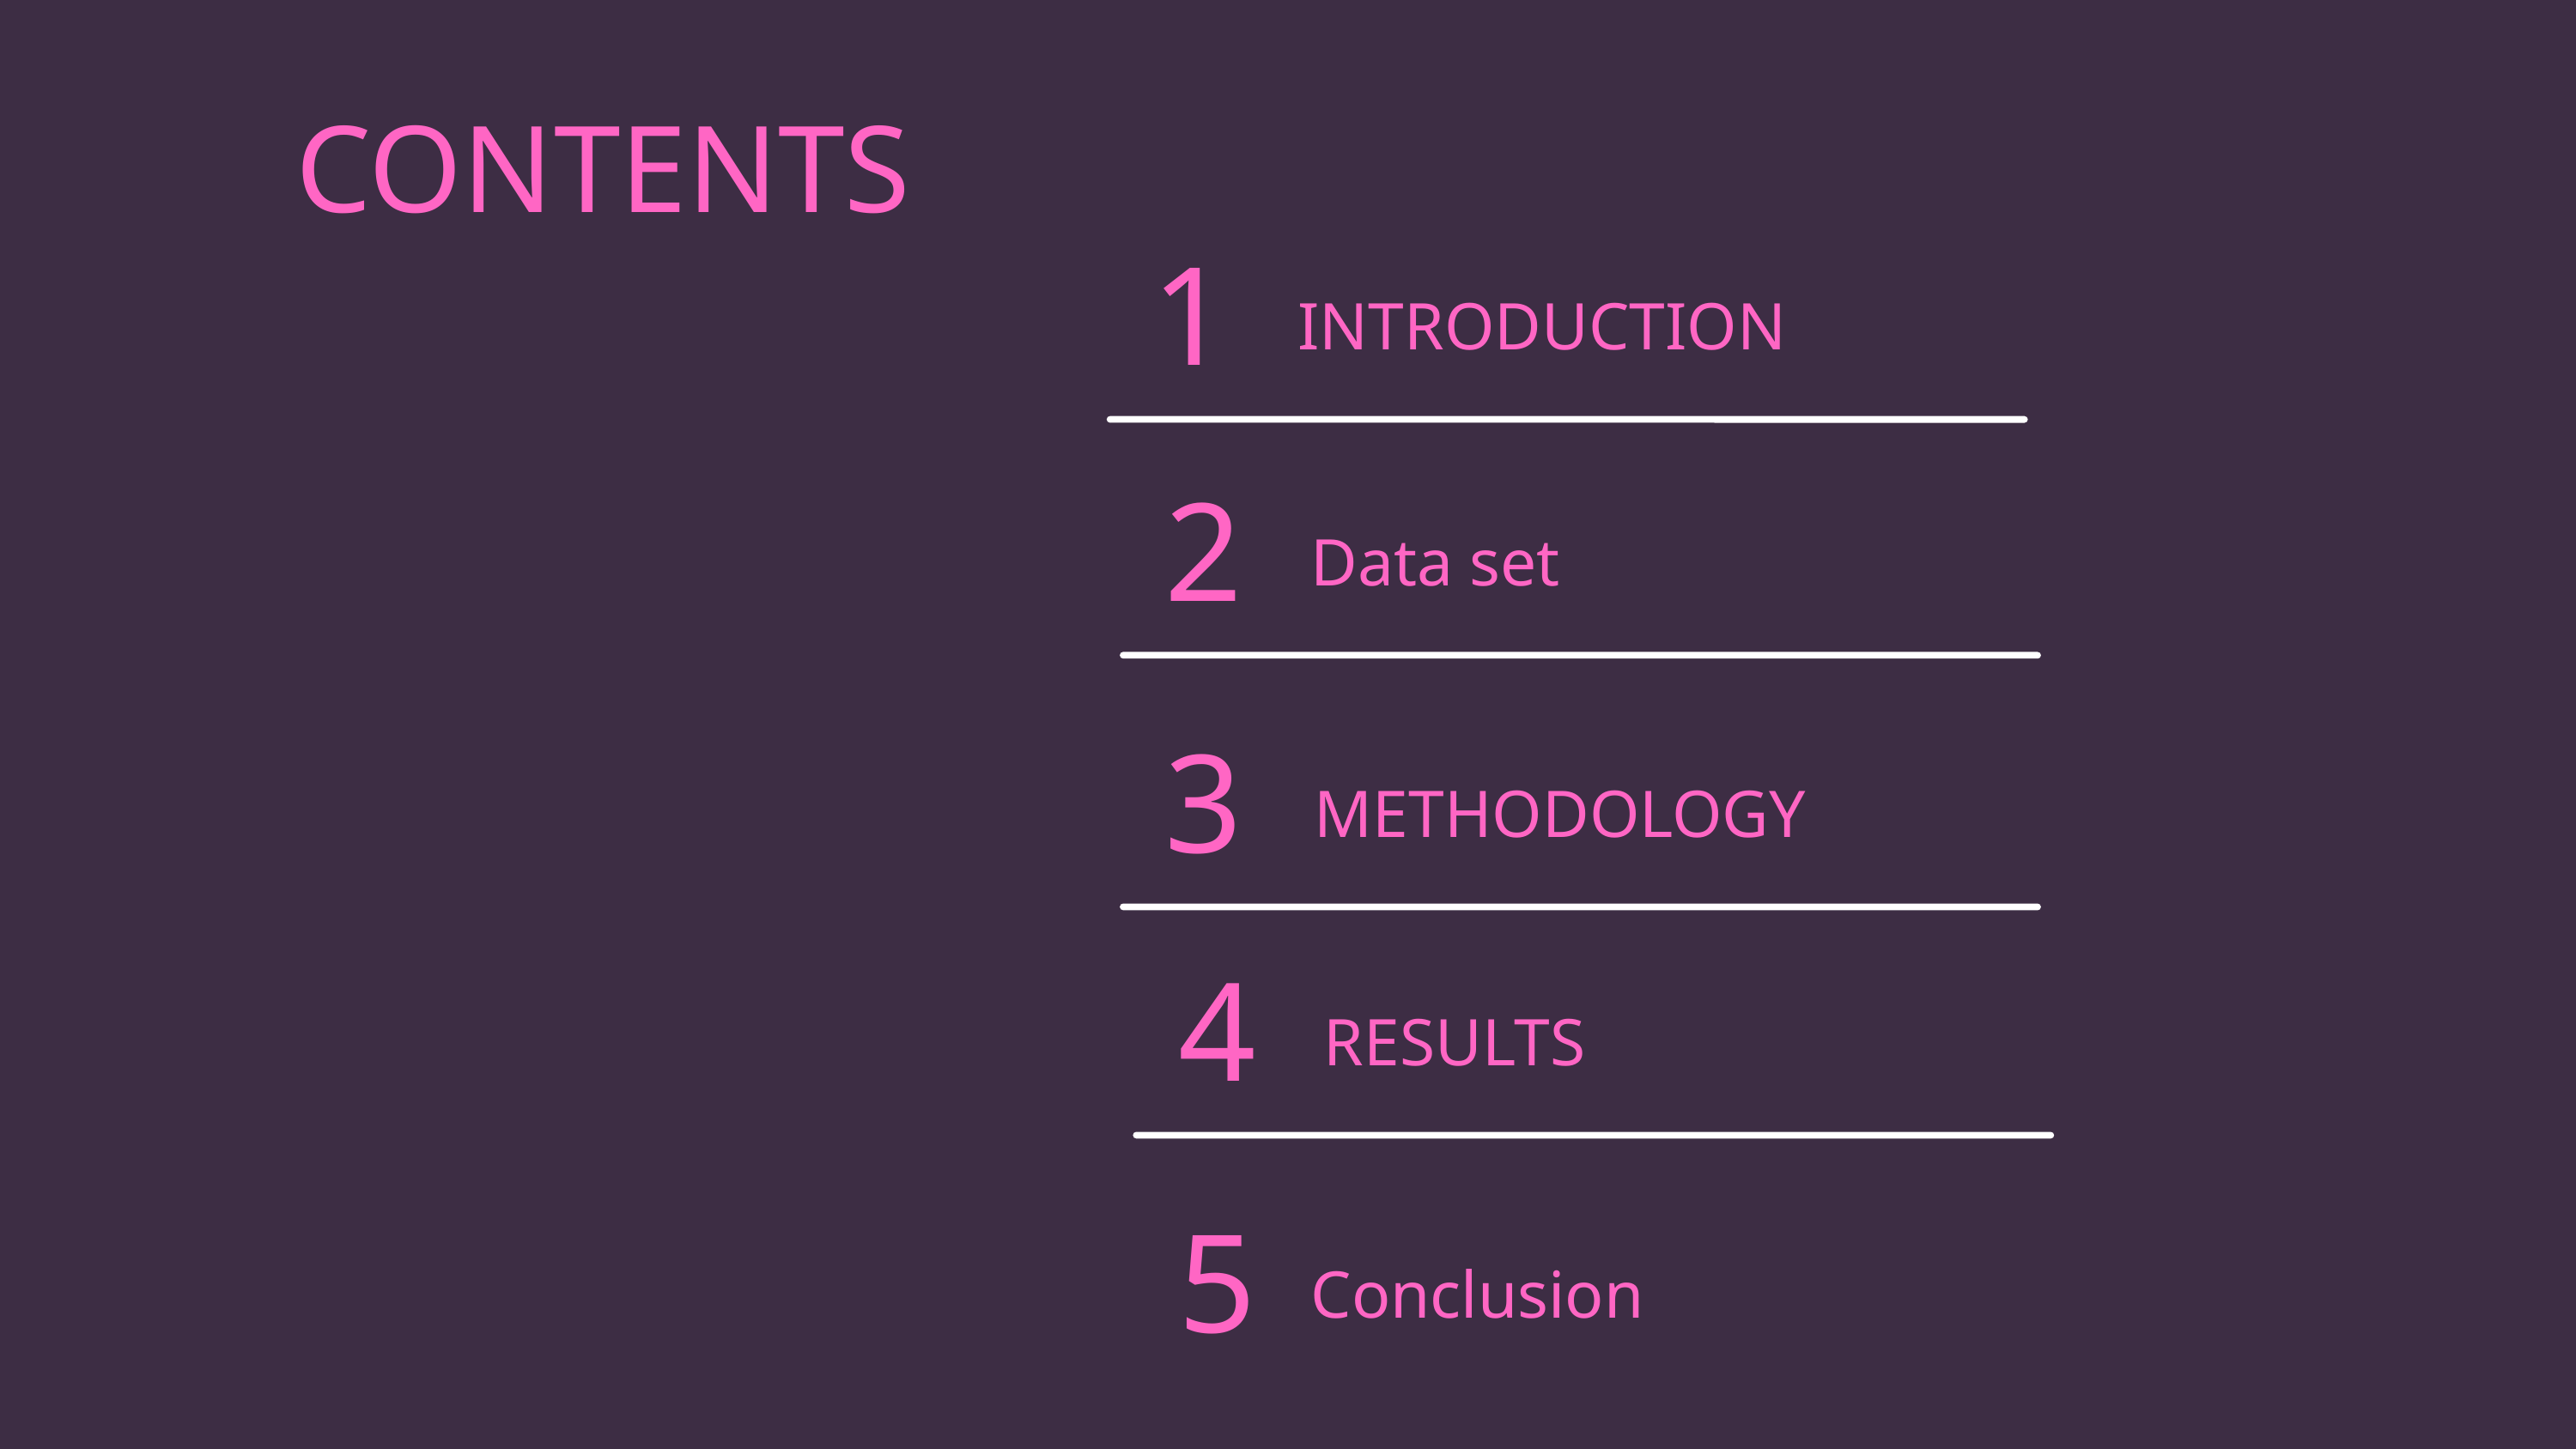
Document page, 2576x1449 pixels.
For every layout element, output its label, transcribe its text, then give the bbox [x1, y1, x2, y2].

text_box 5 [1109, 1169, 1324, 1361]
text_box Conclusion [1324, 1240, 2003, 1331]
text_box 1 [1084, 202, 1298, 393]
text_box 2 [1097, 438, 1311, 629]
text_box RESULTS [1324, 988, 2016, 1079]
text_box METHODOLOGY [1311, 760, 1990, 851]
text_box 4 [1109, 918, 1324, 1109]
text_box CONTENTS [0, 68, 1460, 236]
text_box Data set [1311, 508, 2003, 598]
text_box 3 [1097, 689, 1311, 881]
text_box INTRODUCTION [1298, 272, 1990, 363]
